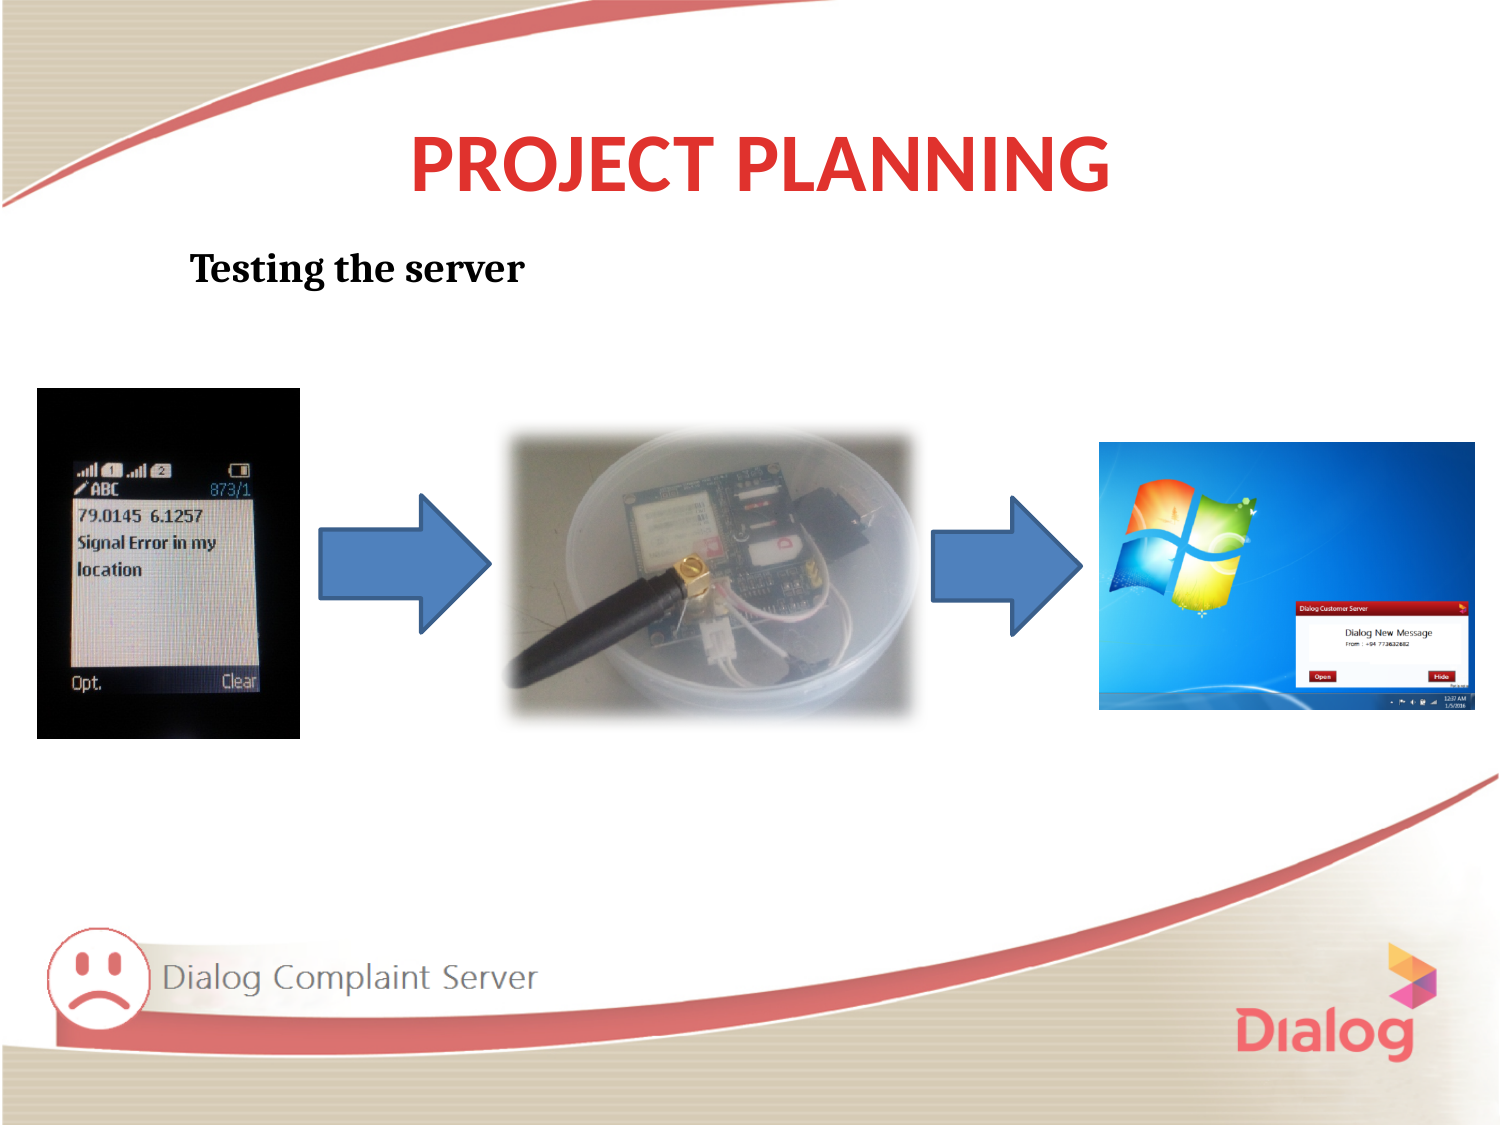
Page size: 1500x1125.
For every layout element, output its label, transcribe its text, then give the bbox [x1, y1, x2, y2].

picture [493, 418, 929, 734]
text_box [318, 493, 488, 635]
text_box PROJECT PLANNING [123, 87, 1399, 329]
text_box [933, 495, 1084, 637]
picture [1099, 442, 1476, 710]
picture [37, 388, 301, 740]
